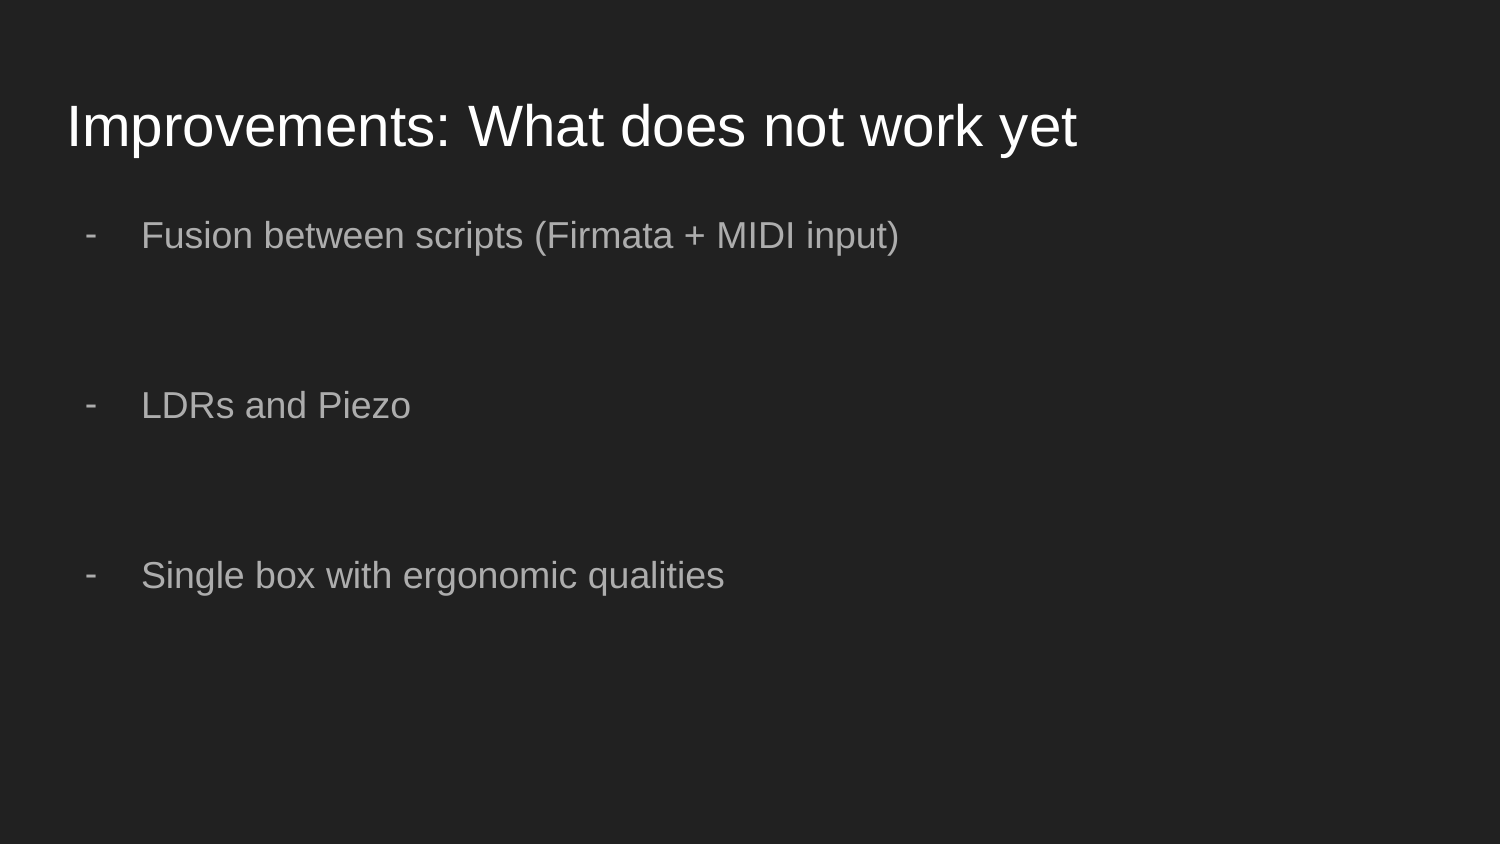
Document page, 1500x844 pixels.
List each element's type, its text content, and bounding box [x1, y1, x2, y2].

list Fusion between scripts (Firmata + MIDI input) LDRs and Piezo Single box with ergonomic qualities [51, 189, 1449, 750]
title Improvements: What does not work yet [51, 72, 1449, 167]
